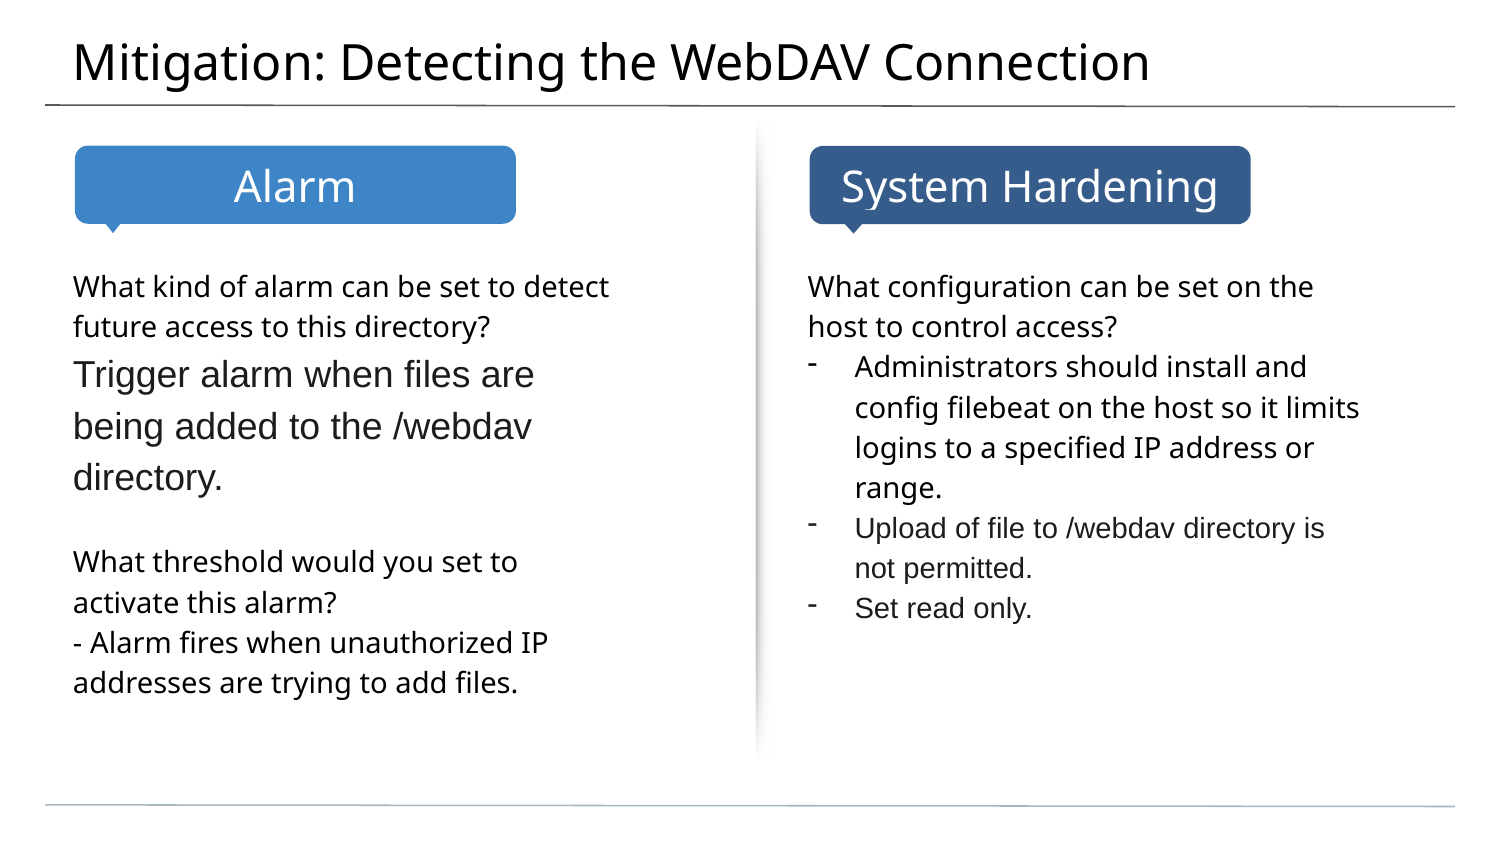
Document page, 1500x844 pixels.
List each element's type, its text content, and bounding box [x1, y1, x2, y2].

title Mitigation: Detecting the WebDAV Connection [0, 0, 1500, 88]
subtitle What configuration can be set on the host to control access? Administrators should install and config filebeat on the host so it limits logins to a specified IP address or range. Upload of file to /webdav directory is not permitted. Set read only. [732, 263, 1438, 805]
subtitle What kind of alarm can be set to detect future access to this directory? Trigger alarm when files are being added to the /webdav directory. What threshold would you set to activate this alarm? - Alarm fires when unauthorized IP addresses are trying to add files. [0, 262, 704, 805]
picture [703, 107, 839, 782]
